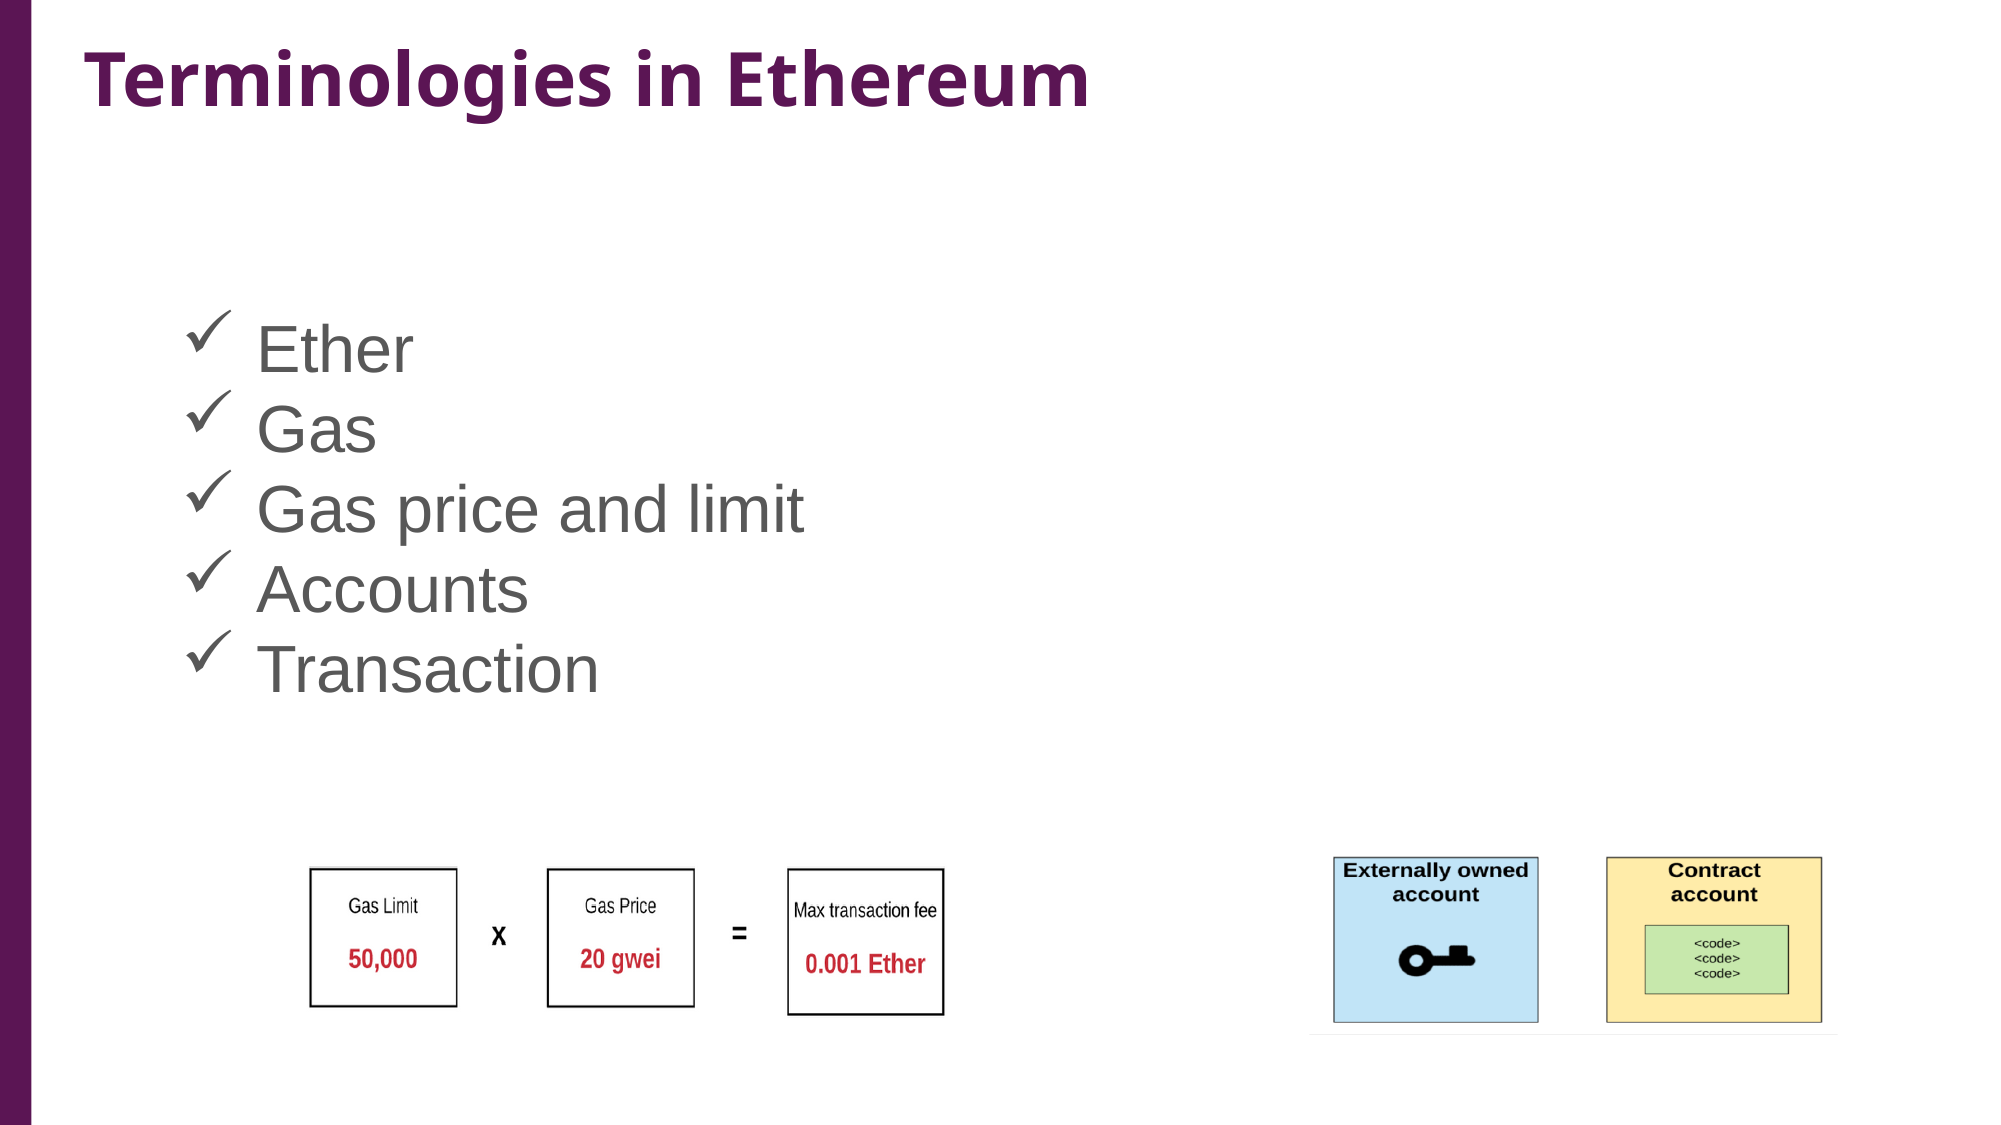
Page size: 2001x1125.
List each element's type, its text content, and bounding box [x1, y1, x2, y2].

text_box Ether Gas Gas price and limit Accounts Transaction [147, 305, 1065, 714]
picture [291, 827, 971, 1054]
text_box [0, 0, 32, 1125]
picture [1309, 826, 1838, 1035]
title Terminologies in Ethereum [68, 17, 1450, 146]
